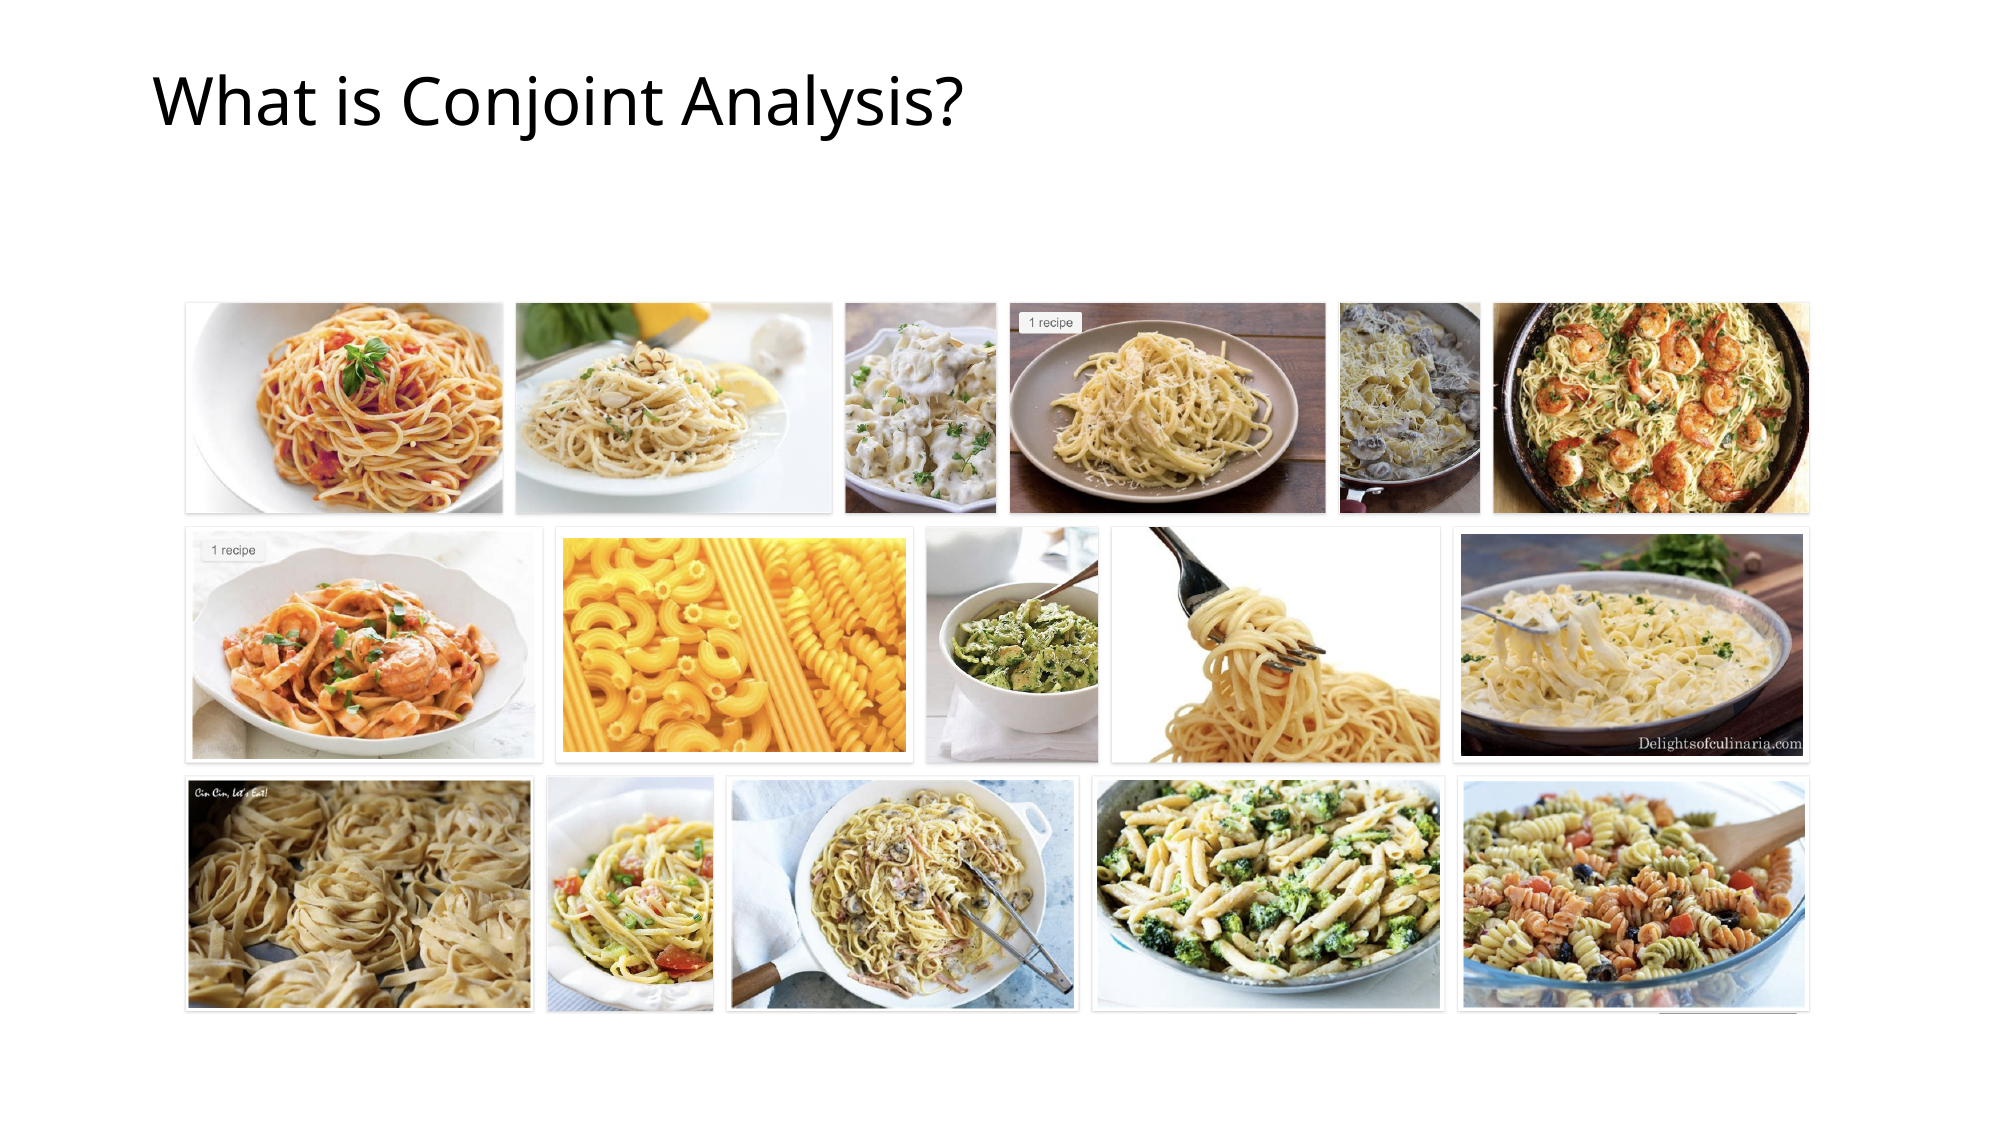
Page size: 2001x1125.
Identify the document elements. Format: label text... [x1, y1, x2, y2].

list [182, 299, 1818, 1014]
title What is Conjoint Analysis? [137, 59, 1863, 278]
